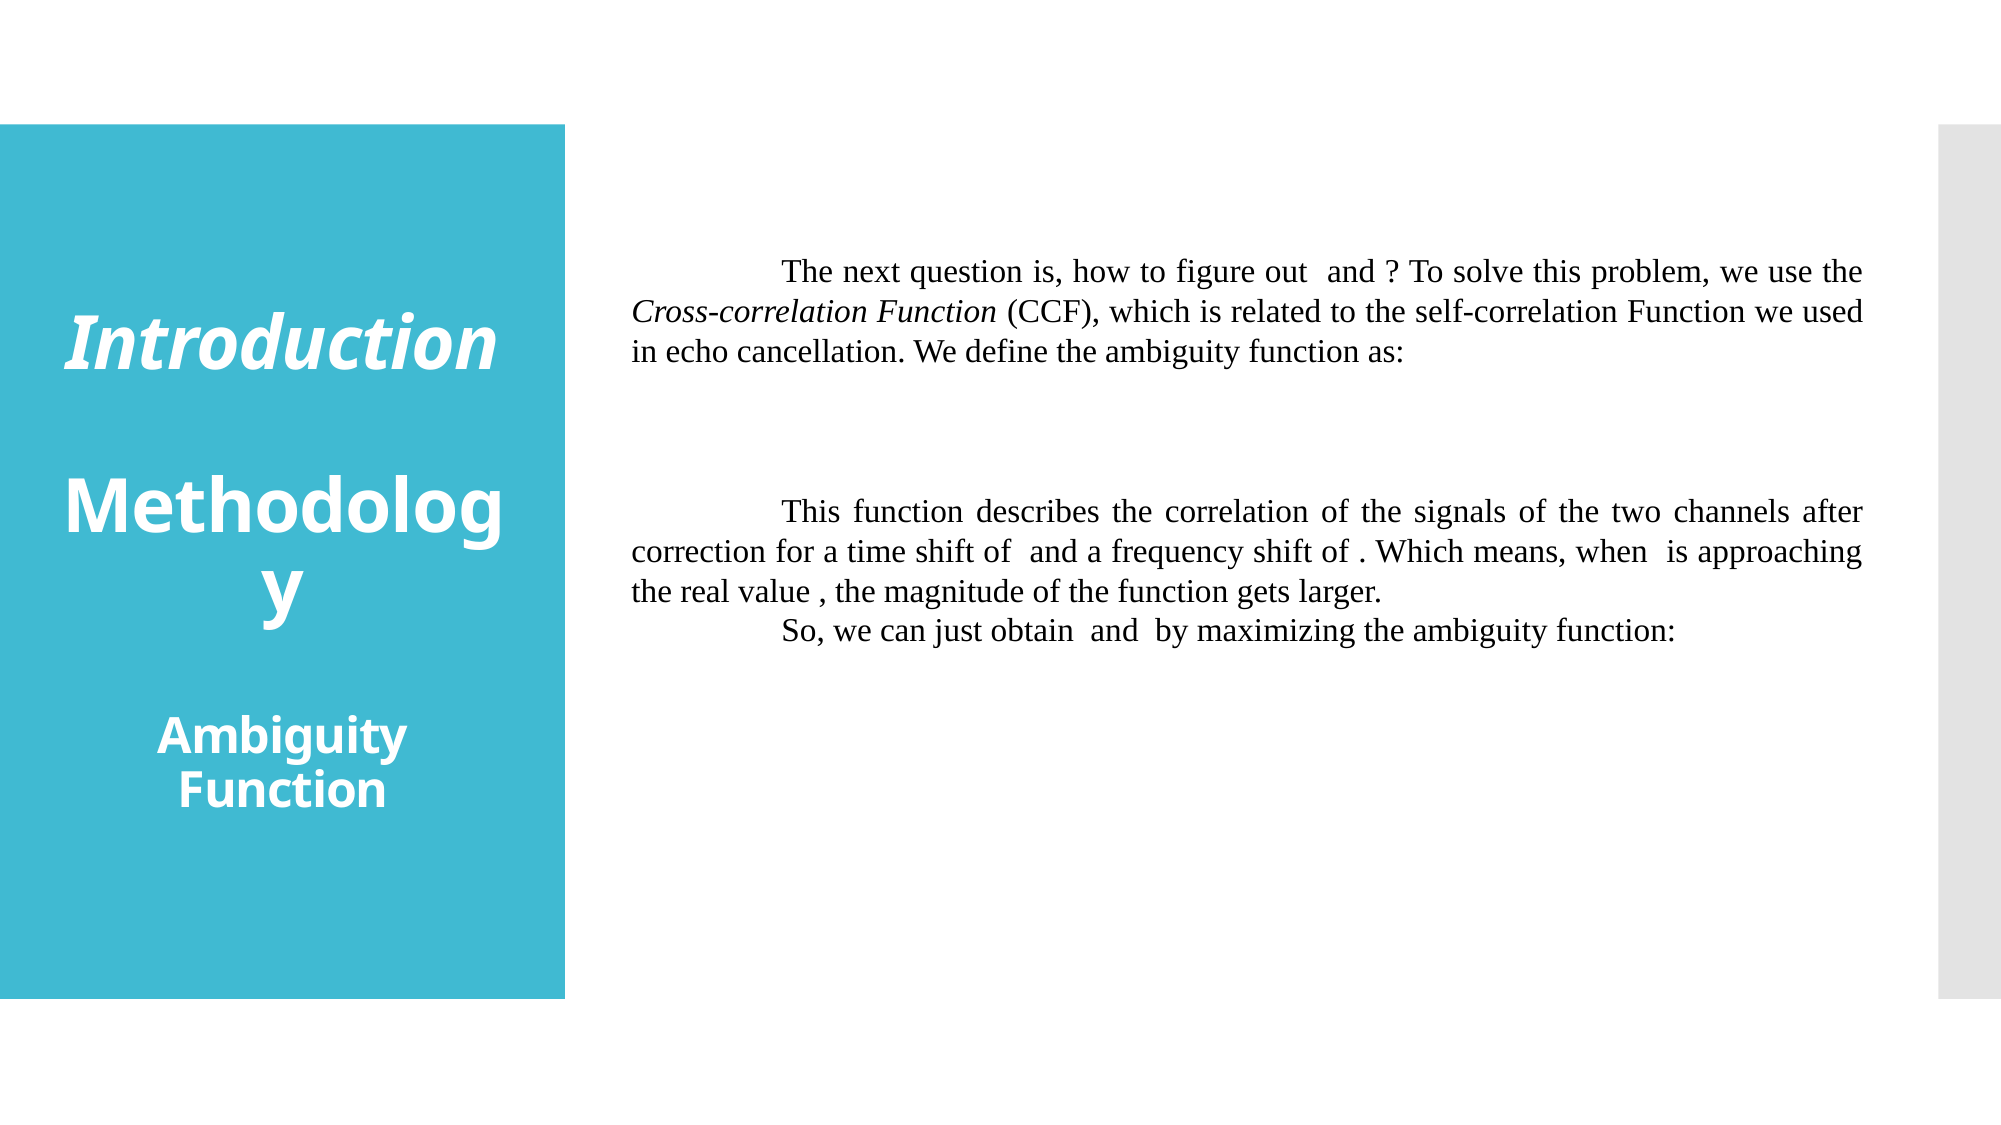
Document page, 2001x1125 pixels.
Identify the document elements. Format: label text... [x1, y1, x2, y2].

title Introduction Methodology Ambiguity Function [41, 184, 525, 940]
